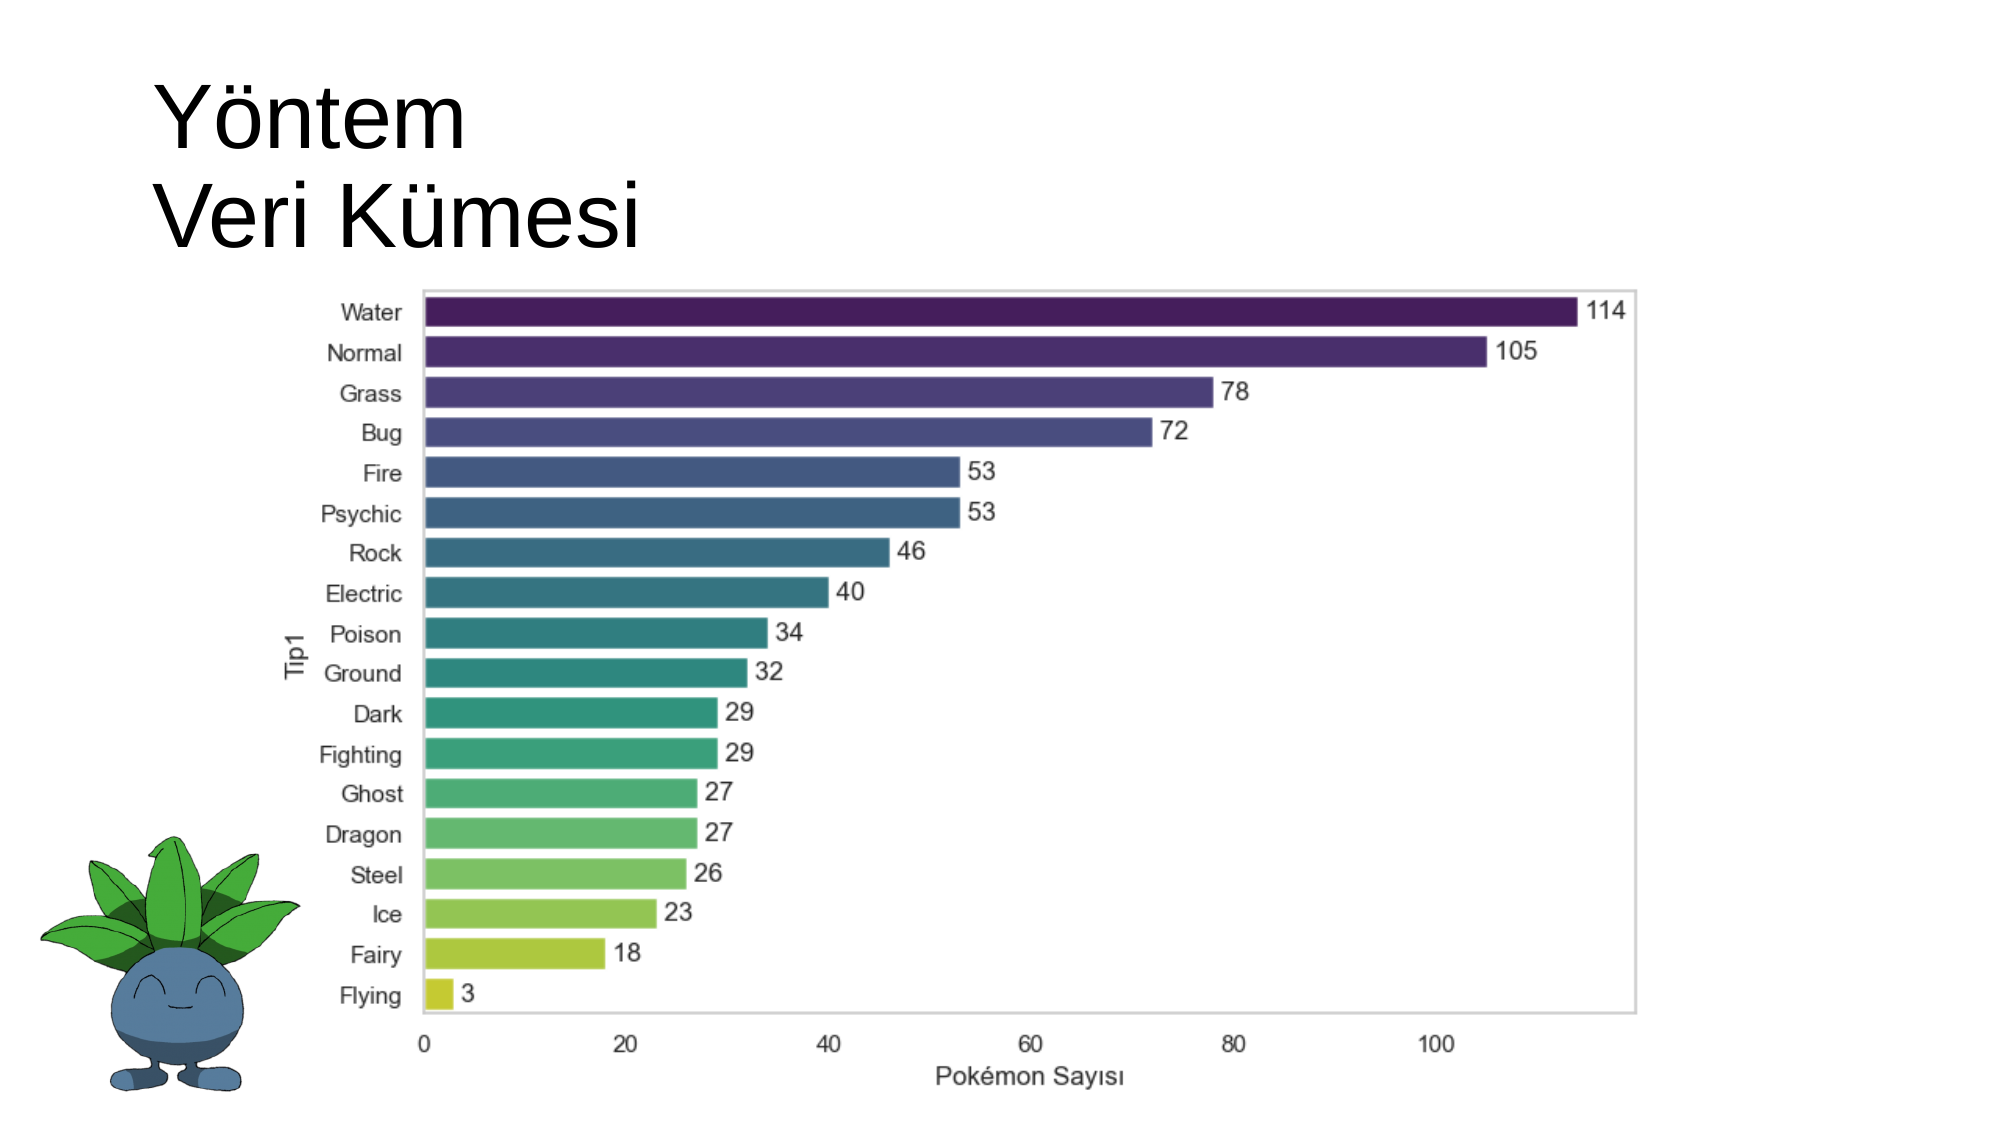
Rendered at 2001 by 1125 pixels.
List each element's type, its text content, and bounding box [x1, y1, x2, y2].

title Yöntem Veri Kümesi [137, 59, 1863, 278]
picture [32, 277, 1650, 1105]
